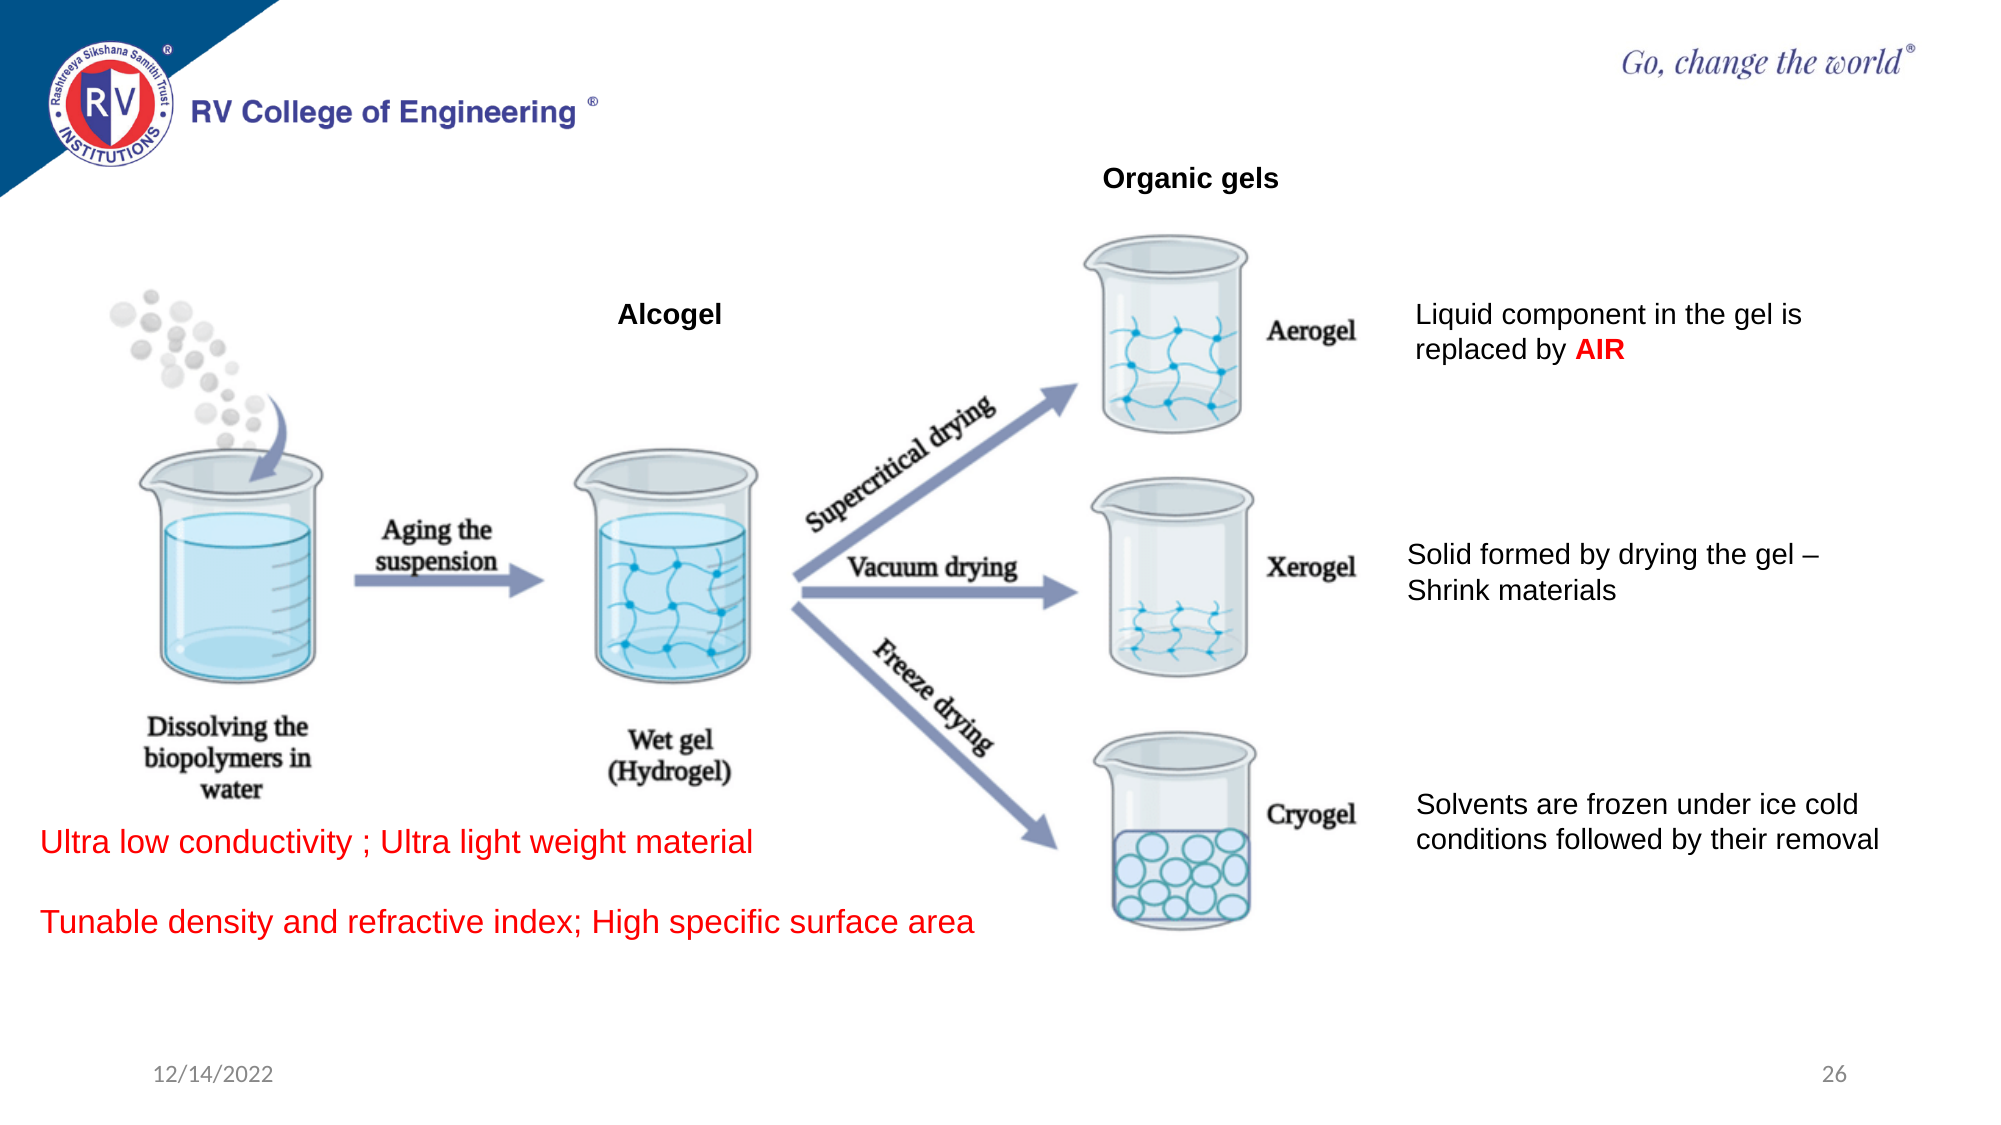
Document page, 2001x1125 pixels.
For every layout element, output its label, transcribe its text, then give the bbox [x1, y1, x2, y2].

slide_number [137, 1042, 588, 1103]
text_box Liquid component in the gel is replaced by AIR [1409, 288, 1828, 373]
text_box Solvents are frozen under ice cold conditions followed by their removal [1409, 777, 1897, 863]
text_box Solid formed by drying the gel – Shrink materials [1409, 528, 1836, 614]
picture [0, 0, 1403, 953]
picture [1604, 30, 1928, 93]
text_box Organic gels [1087, 152, 1296, 199]
text_box Ultra low conductivity ; Ultra light weight material Tunable density and refractive index; High specific surface area [24, 812, 1050, 1027]
slide_number ‹#› [1412, 1042, 1863, 1103]
